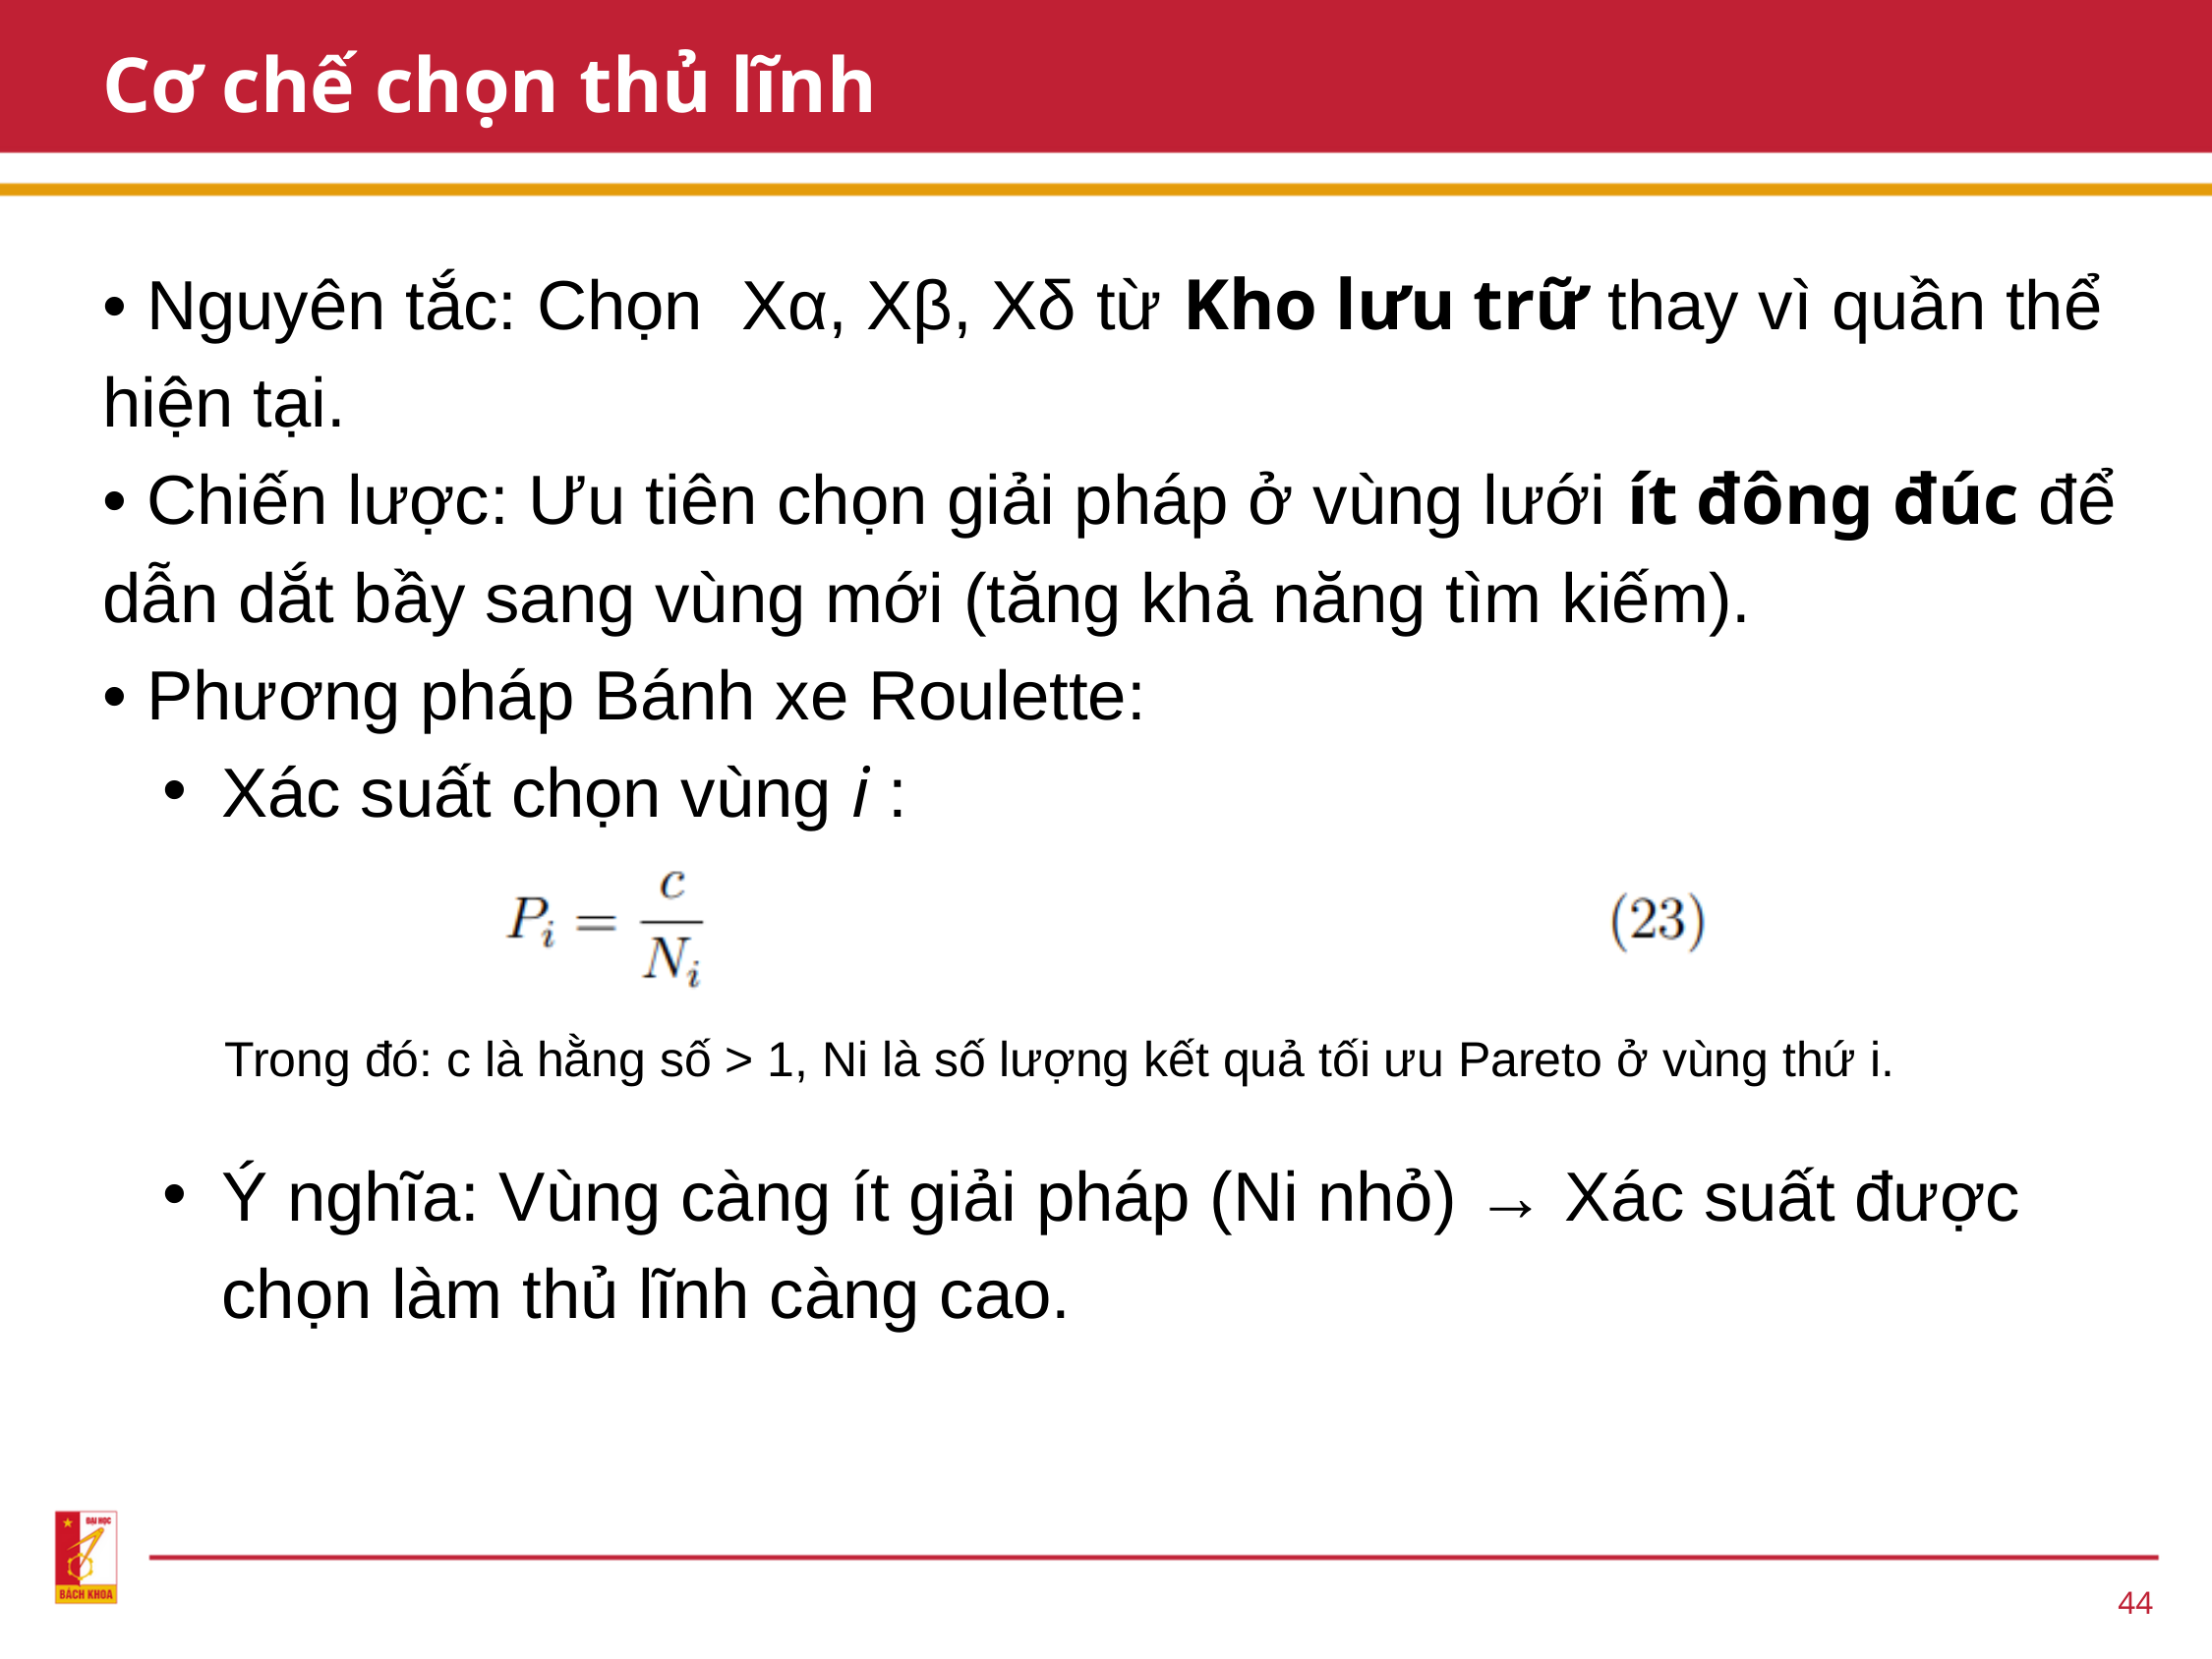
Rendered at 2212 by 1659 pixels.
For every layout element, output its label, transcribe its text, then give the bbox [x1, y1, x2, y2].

text_box [0, 0, 2212, 1659]
text_box 44 [2118, 1577, 2154, 1621]
text_box [462, 831, 1752, 1017]
text_box • Nguyên tắc: Chọn Xα, Xβ, Xδ từ Kho lưu trữ thay vì quần thể hiện tại. • Chiến lược: Ưu tiên chọn giải pháp ở vùng lưới ít đông đúc để dẫn dắt bầy sang vùng mới (tăng khả năng tìm kiếm). • Phương pháp Bánh xe Roulette: Xác suất chọn vùng i : [102, 246, 2124, 831]
text_box Trong đó: c là hằng số > 1, Ni là số lượng kết quả tối ưu Pareto ở vùng thứ i. [224, 1017, 2212, 1087]
text_box Cơ chế chọn thủ lĩnh [102, 22, 2124, 128]
text_box Ý nghĩa: Vùng càng ít giải pháp (Ni nhỏ) → Xác suất được chọn làm thủ lĩnh càng cao. [102, 1040, 2124, 1333]
